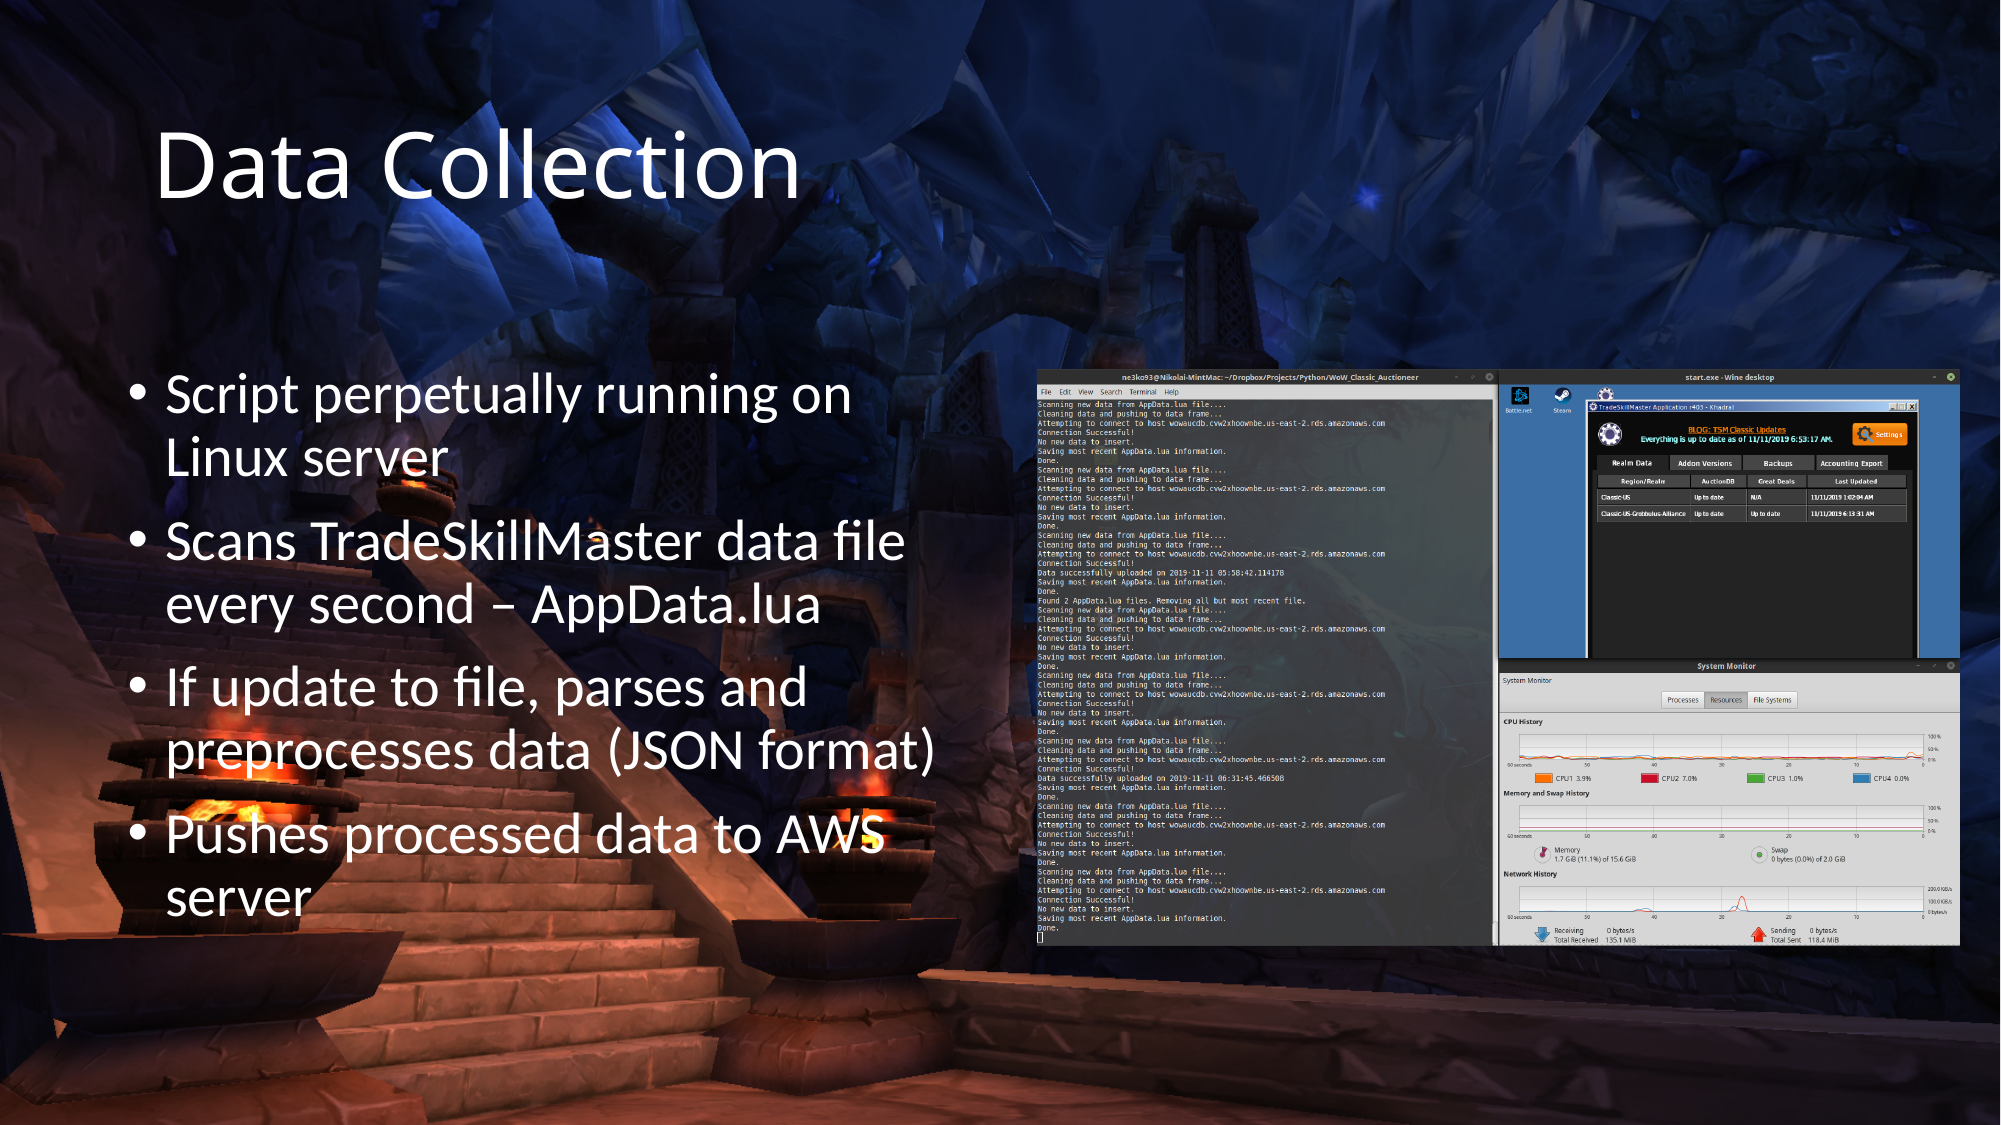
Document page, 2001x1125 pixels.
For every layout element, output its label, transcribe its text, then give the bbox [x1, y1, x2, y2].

picture [0, 0, 2001, 1125]
title Data Collection [137, 59, 1863, 278]
list Script perpetually running on Linux server Scans TradeSkillMaster data file every second – AppData.lua If update to file, parses and preprocesses data (JSON format) Pushes processed data to AWS server [112, 356, 963, 960]
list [1037, 369, 1960, 946]
